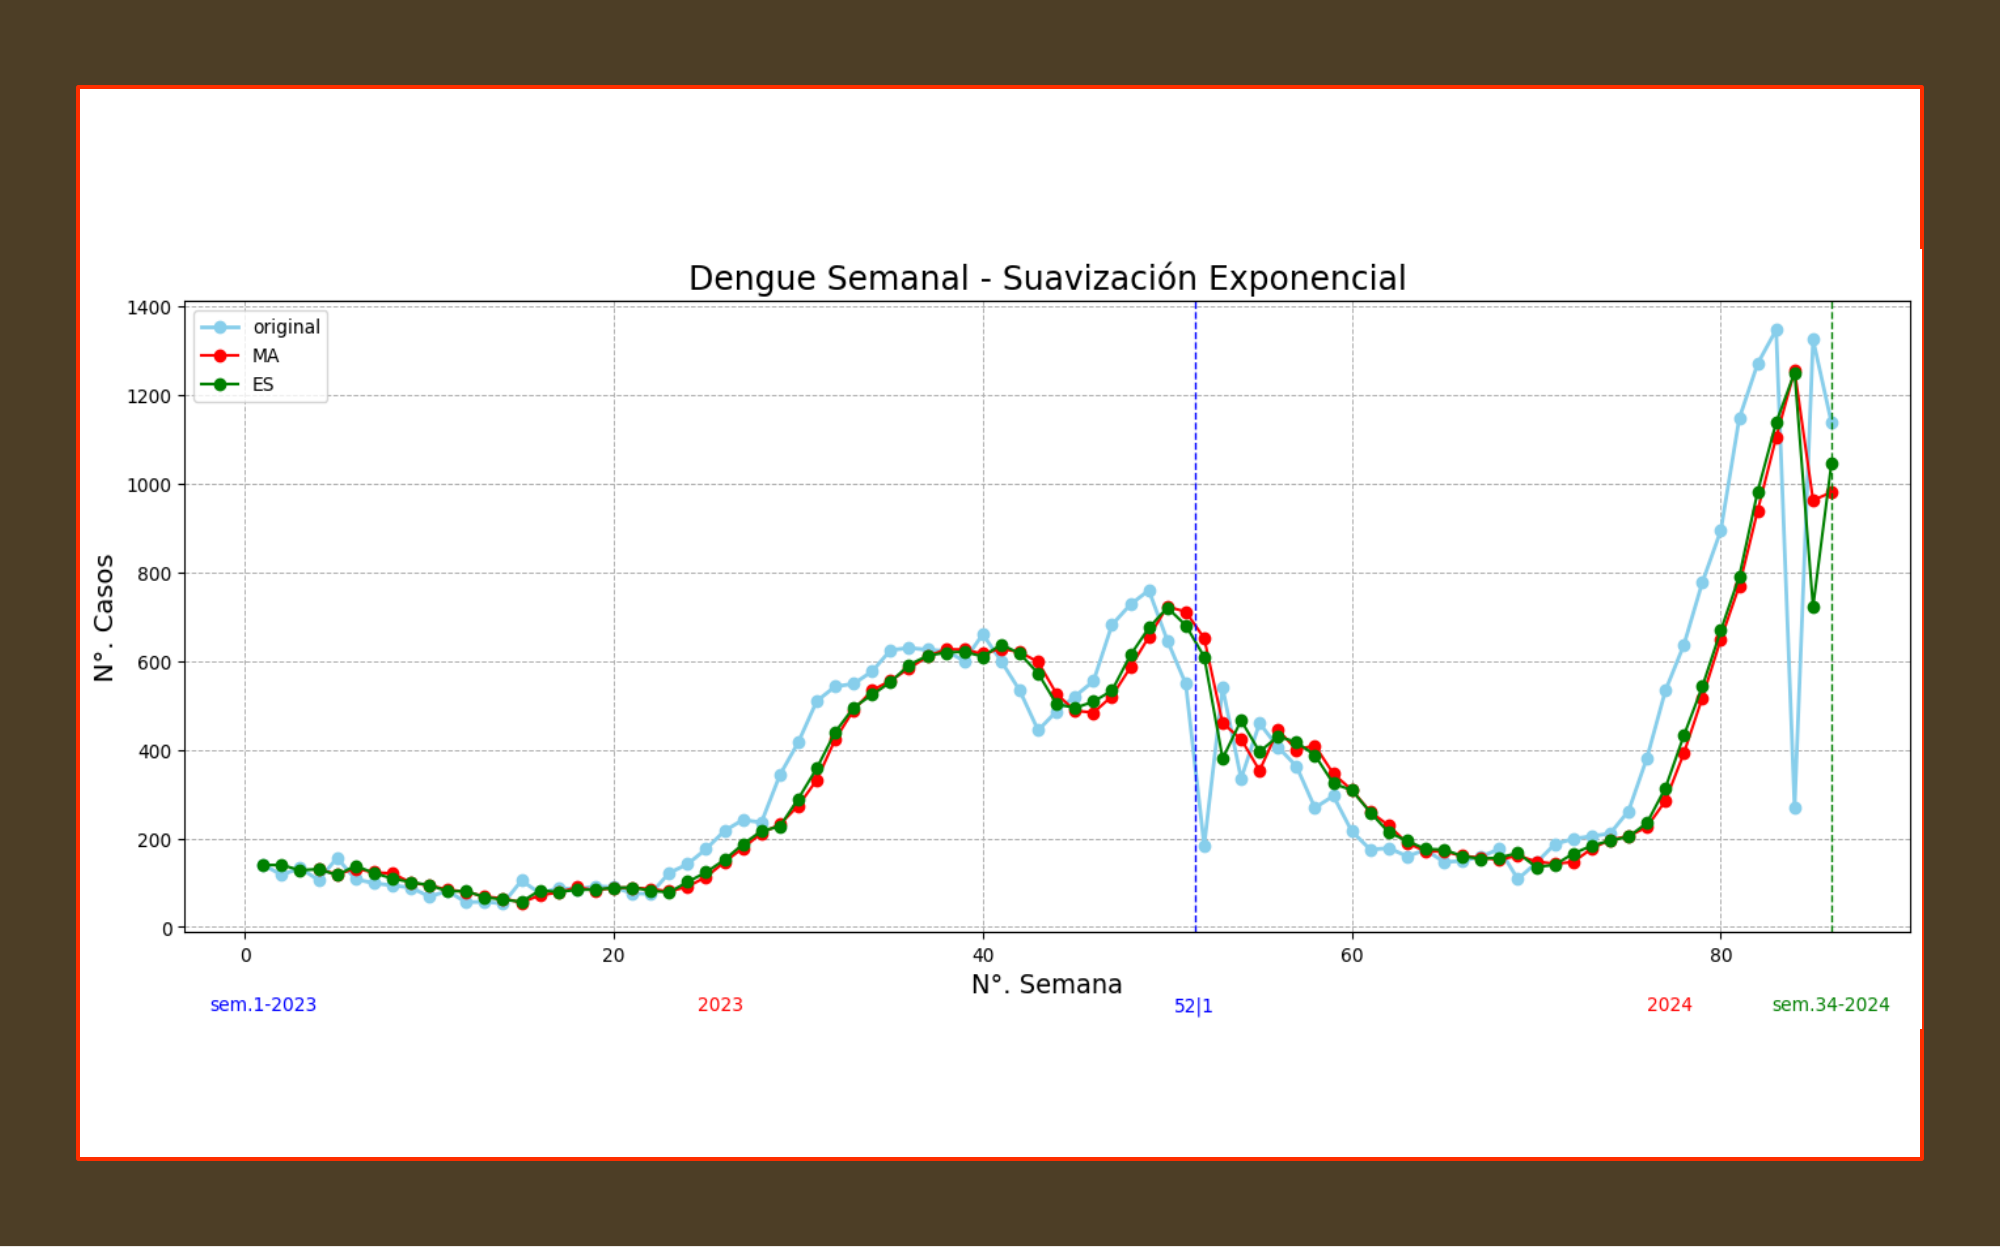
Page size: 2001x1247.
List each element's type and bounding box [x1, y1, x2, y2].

picture [80, 249, 1922, 1029]
text_box [0, 0, 2000, 1247]
text_box [77, 86, 1923, 1160]
